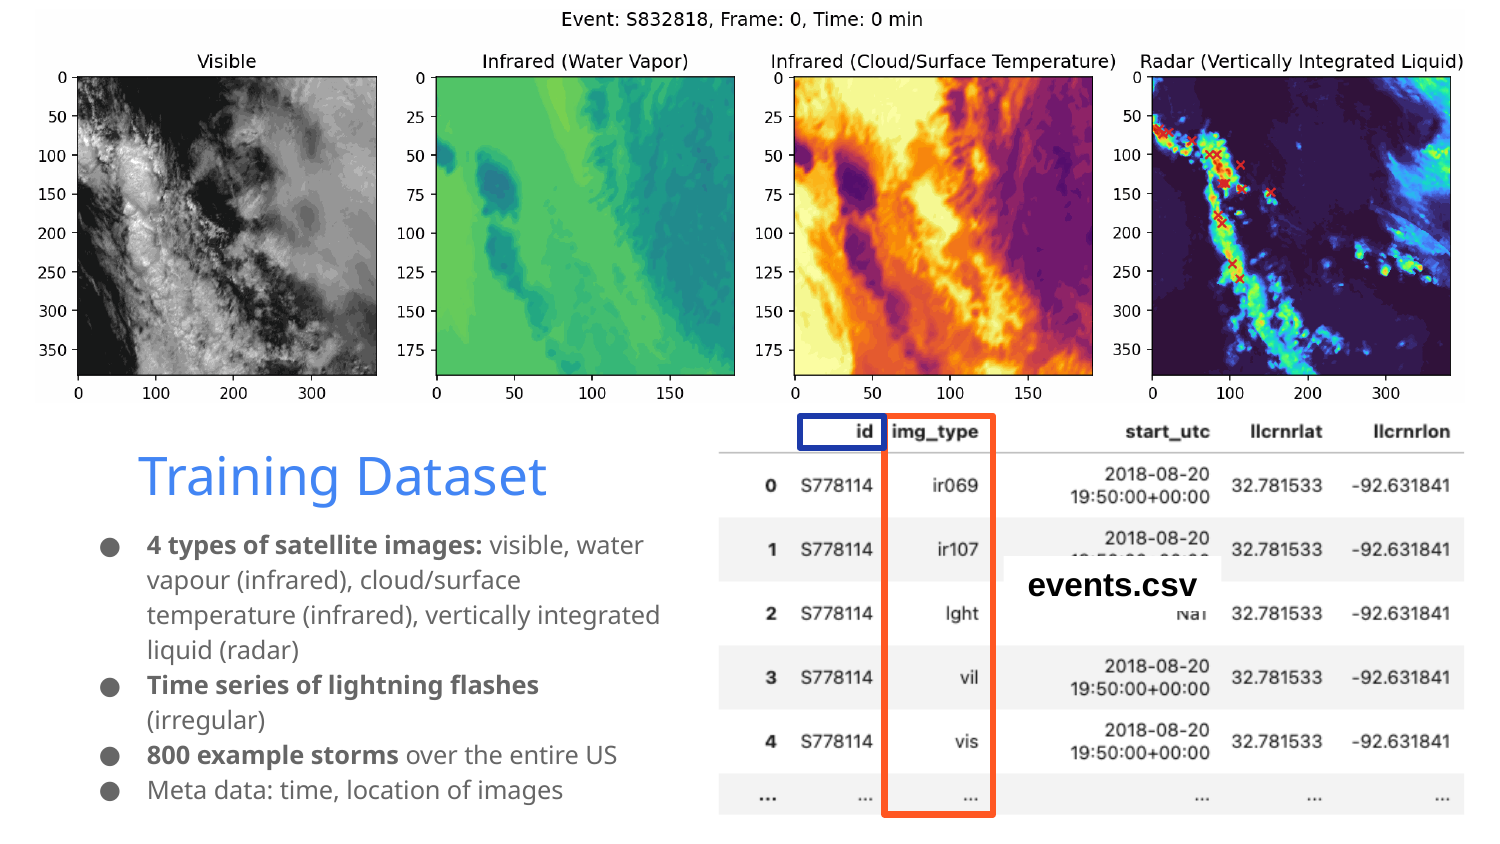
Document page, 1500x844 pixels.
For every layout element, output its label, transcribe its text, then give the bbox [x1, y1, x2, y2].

title Training Dataset [46, 427, 640, 522]
list 4 types of satellite images: visible, water vapour (infrared), cloud/surface temperature (infrared), vertically integrated liquid (radar) Time series of lightning flashes (irregular) 800 example storms over the entire US Meta data: time, location of images [61, 509, 678, 822]
picture [711, 411, 1465, 822]
picture [35, 9, 1465, 403]
